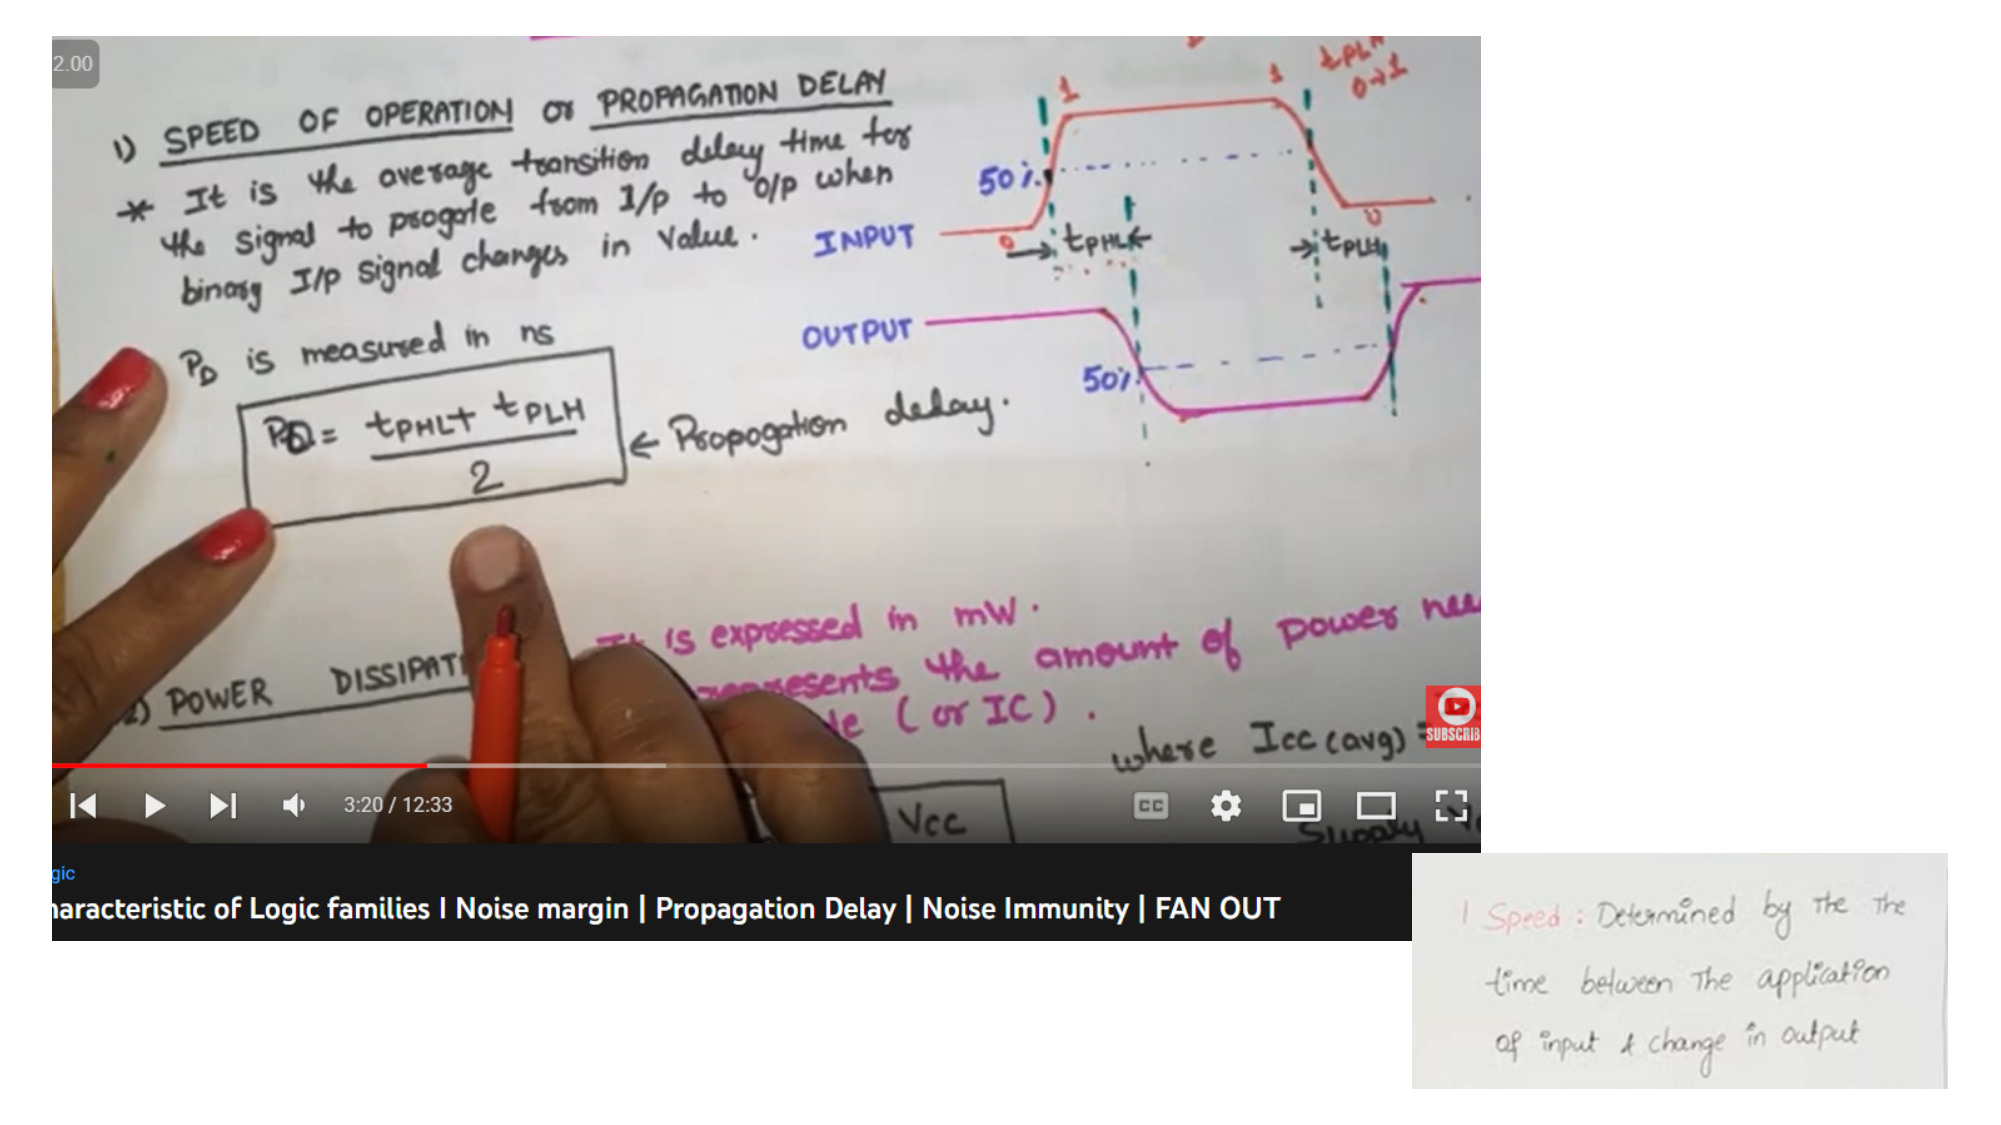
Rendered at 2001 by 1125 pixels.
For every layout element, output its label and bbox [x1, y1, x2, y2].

picture [52, 36, 1948, 1089]
